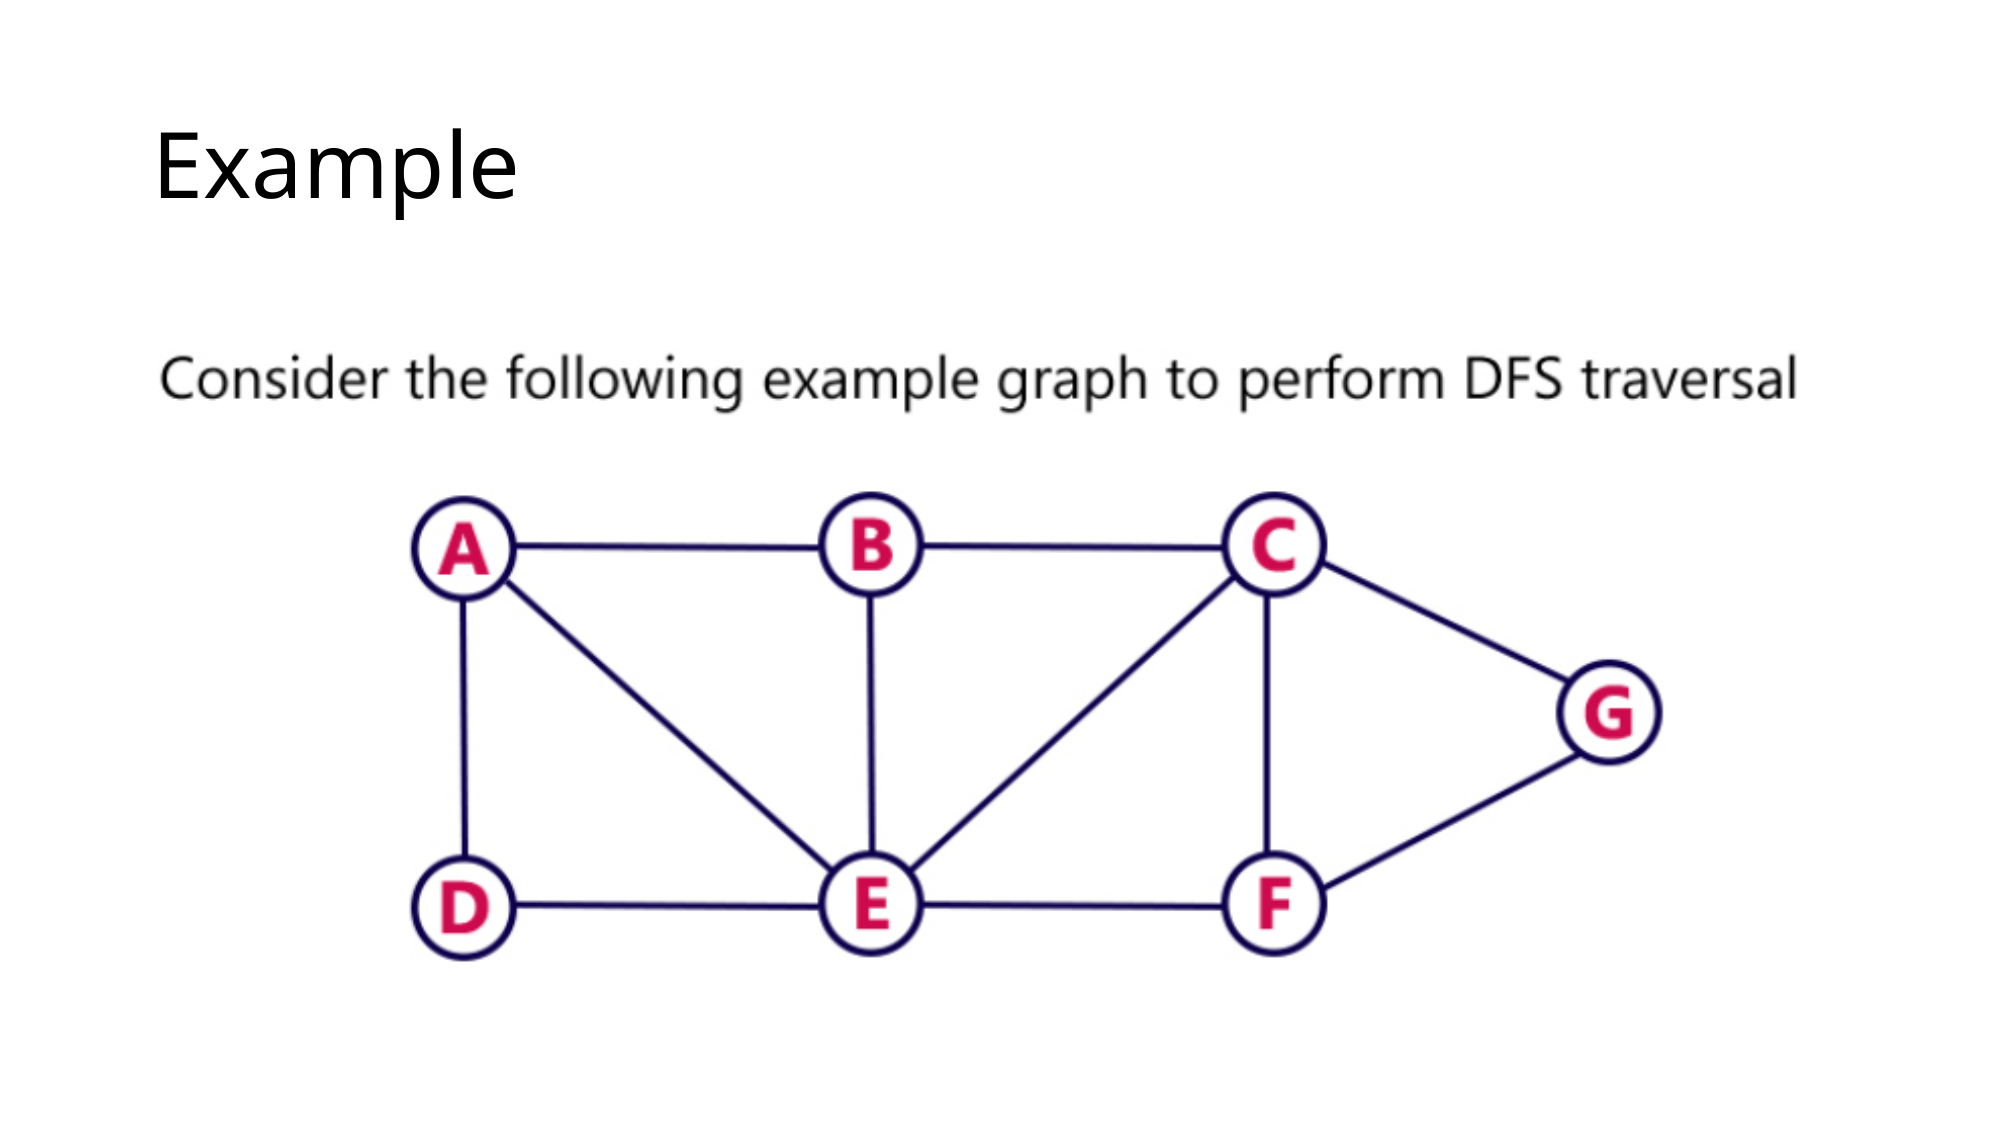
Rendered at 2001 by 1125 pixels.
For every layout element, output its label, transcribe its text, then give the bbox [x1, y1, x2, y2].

title Example [137, 59, 1863, 278]
picture [137, 316, 1906, 988]
